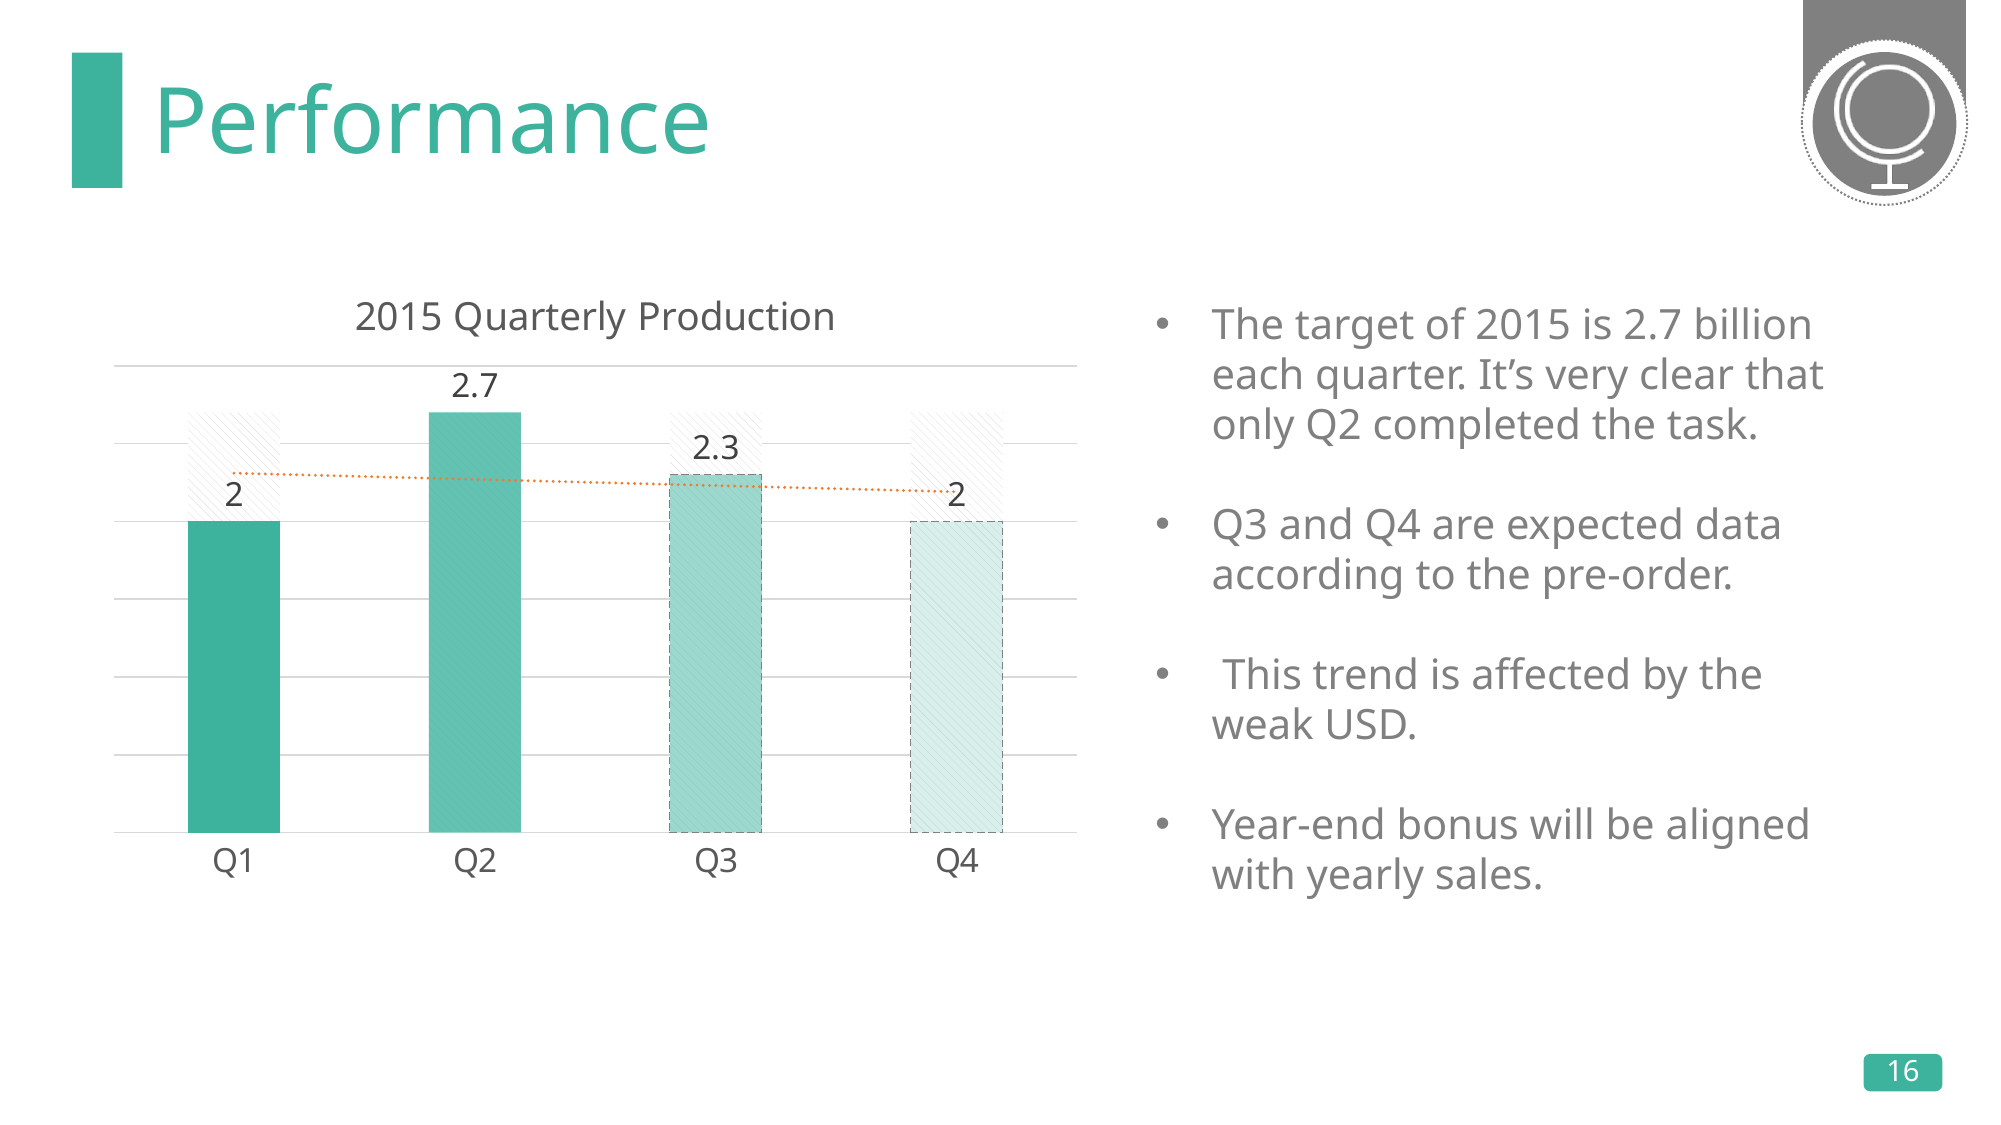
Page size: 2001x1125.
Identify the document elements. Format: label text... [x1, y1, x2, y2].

picture [1834, 59, 1935, 189]
slide_number 16 [1677, 1042, 2000, 1103]
title Performance [137, 59, 1863, 188]
chart [93, 255, 1098, 896]
text_box The target of 2015 is 2.7 billion each quarter. It’s very clear that only Q2 completed the task. Q3 and Q4 are expected data according to the pre-order. This trend is affected by the weak USD. Year-end bonus will be aligned with yearly sales. [1140, 290, 1885, 906]
